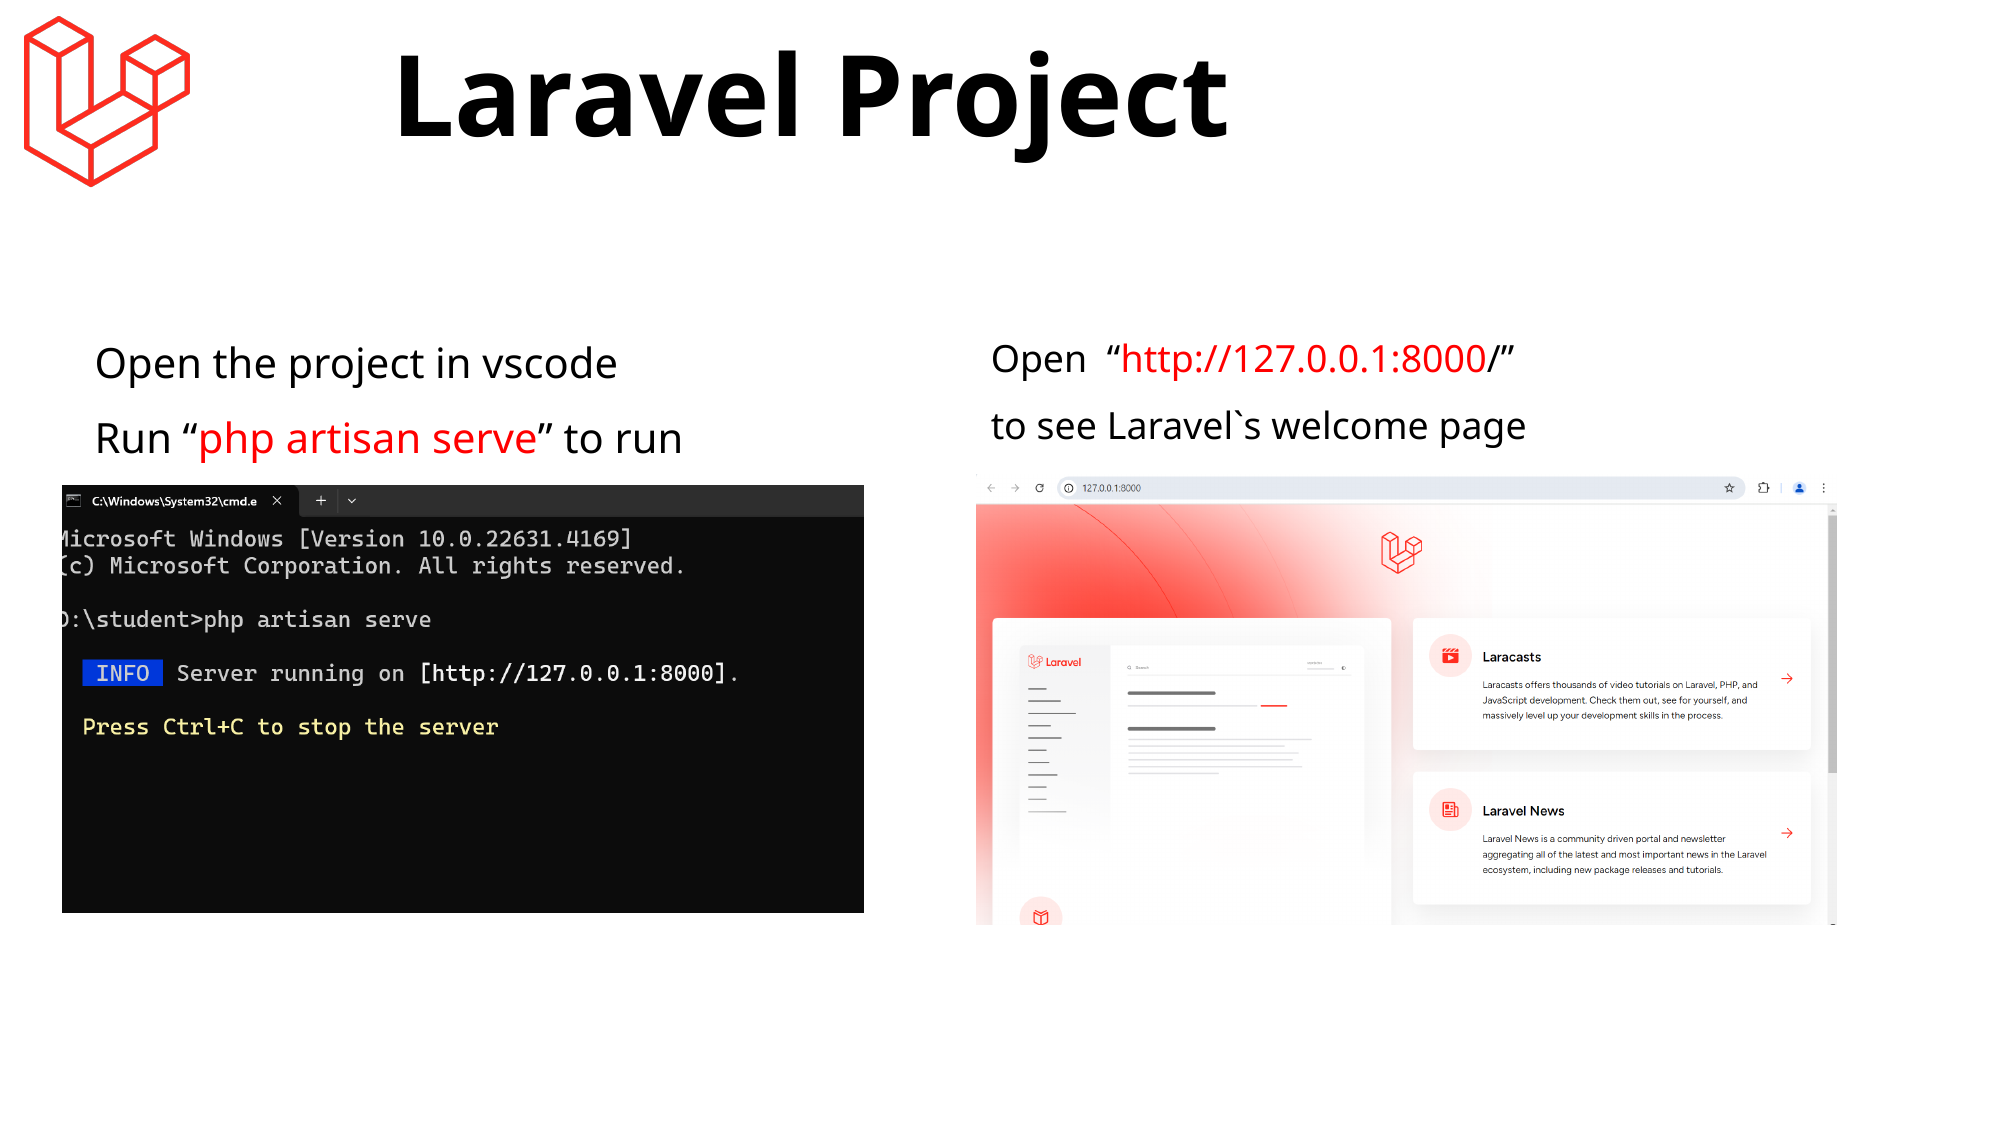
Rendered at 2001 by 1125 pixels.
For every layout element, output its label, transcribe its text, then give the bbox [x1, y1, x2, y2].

text_box Open the project in vscode Run “php artisan serve” to run [79, 304, 891, 470]
picture [62, 485, 864, 914]
text_box Open “http://127.0.0.1:8000/” to see Laravel`s welcome page [976, 304, 1867, 455]
picture [976, 474, 1837, 925]
picture [24, 16, 191, 190]
text_box Laravel Project [376, 16, 1246, 167]
